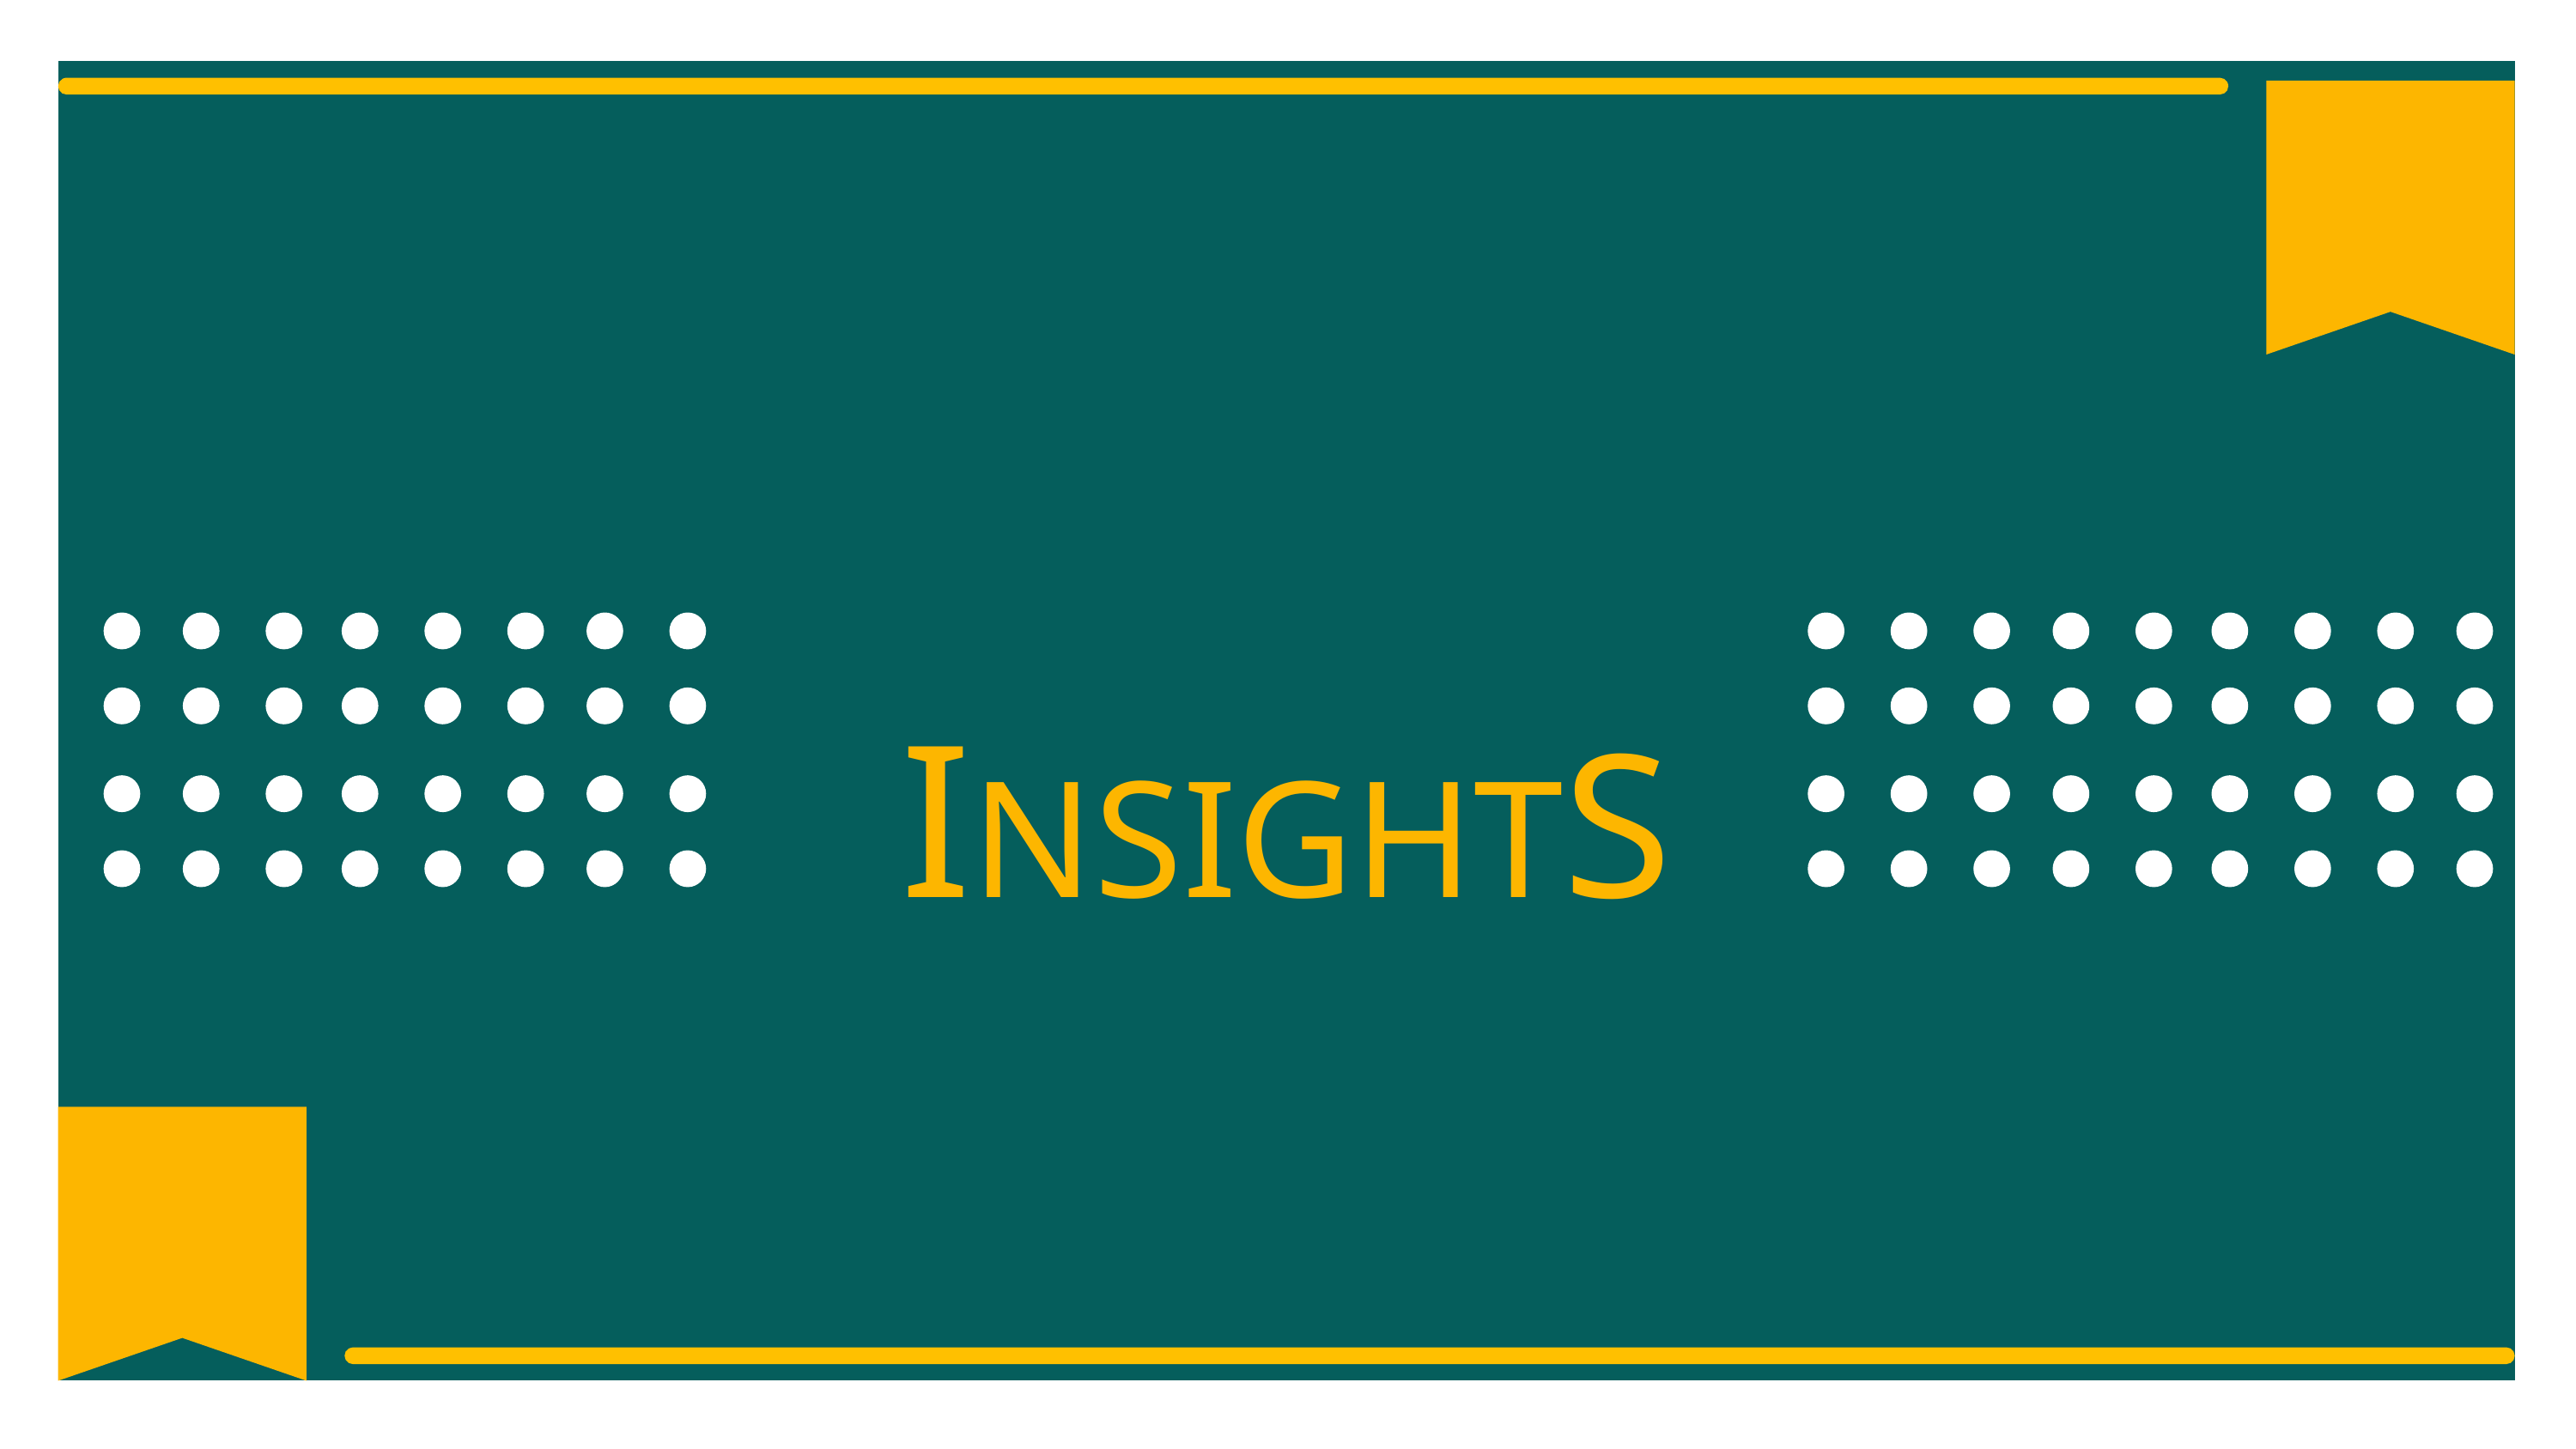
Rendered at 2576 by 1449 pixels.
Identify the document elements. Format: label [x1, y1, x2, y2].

text_box [58, 1087, 307, 1381]
text_box [0, 612, 707, 888]
text_box [1807, 612, 2576, 888]
text_box [2266, 61, 2515, 355]
text_box [58, 61, 2515, 1381]
